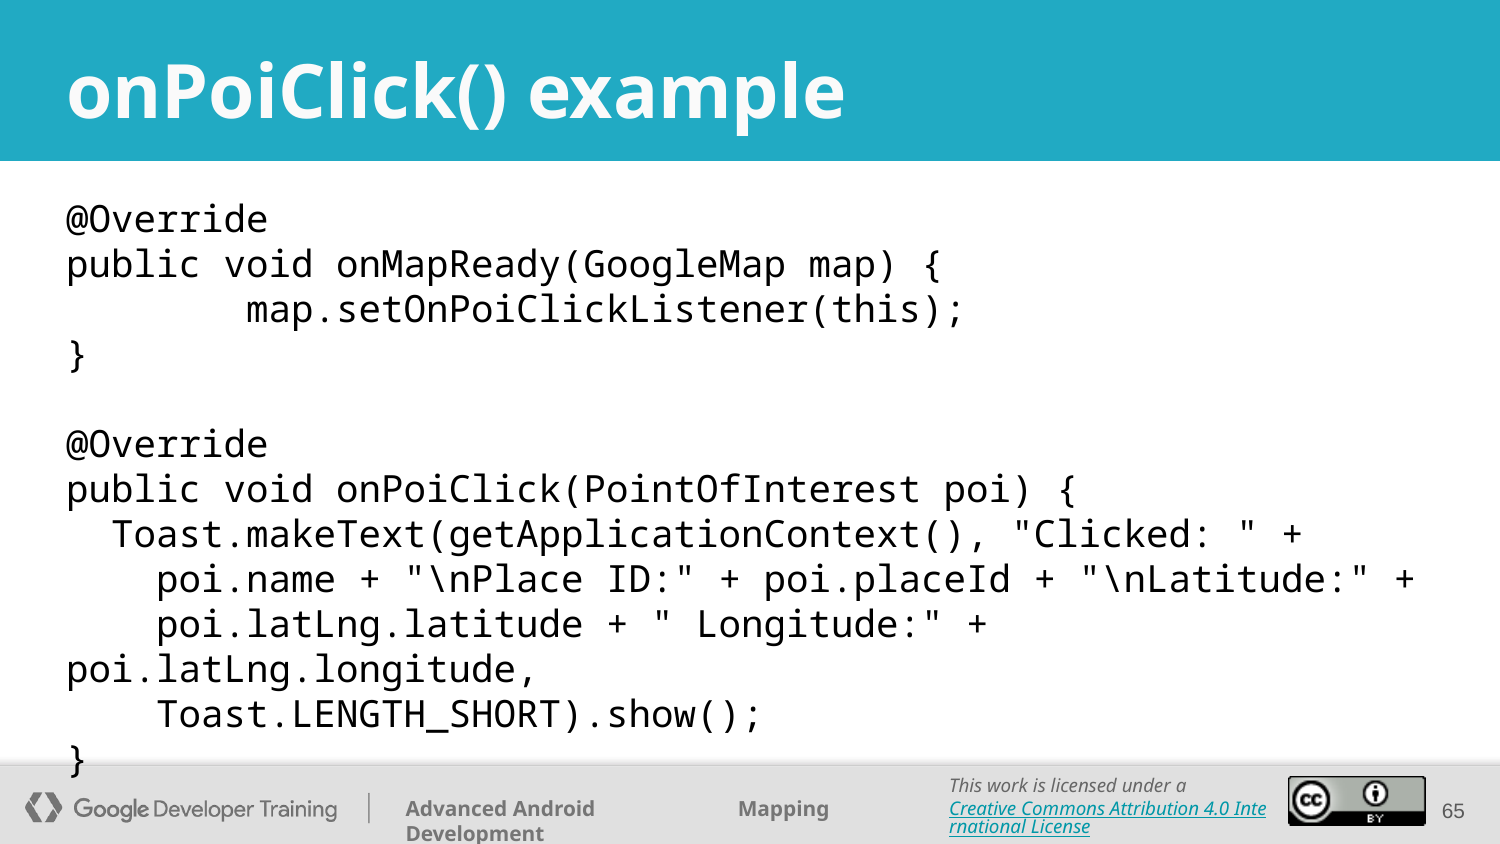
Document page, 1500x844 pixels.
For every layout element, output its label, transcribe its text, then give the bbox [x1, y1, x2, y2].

slide_number ‹#› [1389, 777, 1480, 842]
list @Override public void onMapReady(GoogleMap map) { map.setOnPoiClickListener(this); } @Override public void onPoiClick(PointOfInterest poi) { Toast.makeText(getApplicationContext(), "Clicked: " + poi.name + "\nPlace ID:" + poi.placeId + "\nLatitude:" + poi.latLng.latitude + " Longitude:" + poi.latLng.longitude, Toast.LENGTH_SHORT).show(); } [51, 179, 1449, 737]
picture [0, 161, 1500, 844]
title onPoiClick() example [51, 28, 1449, 122]
